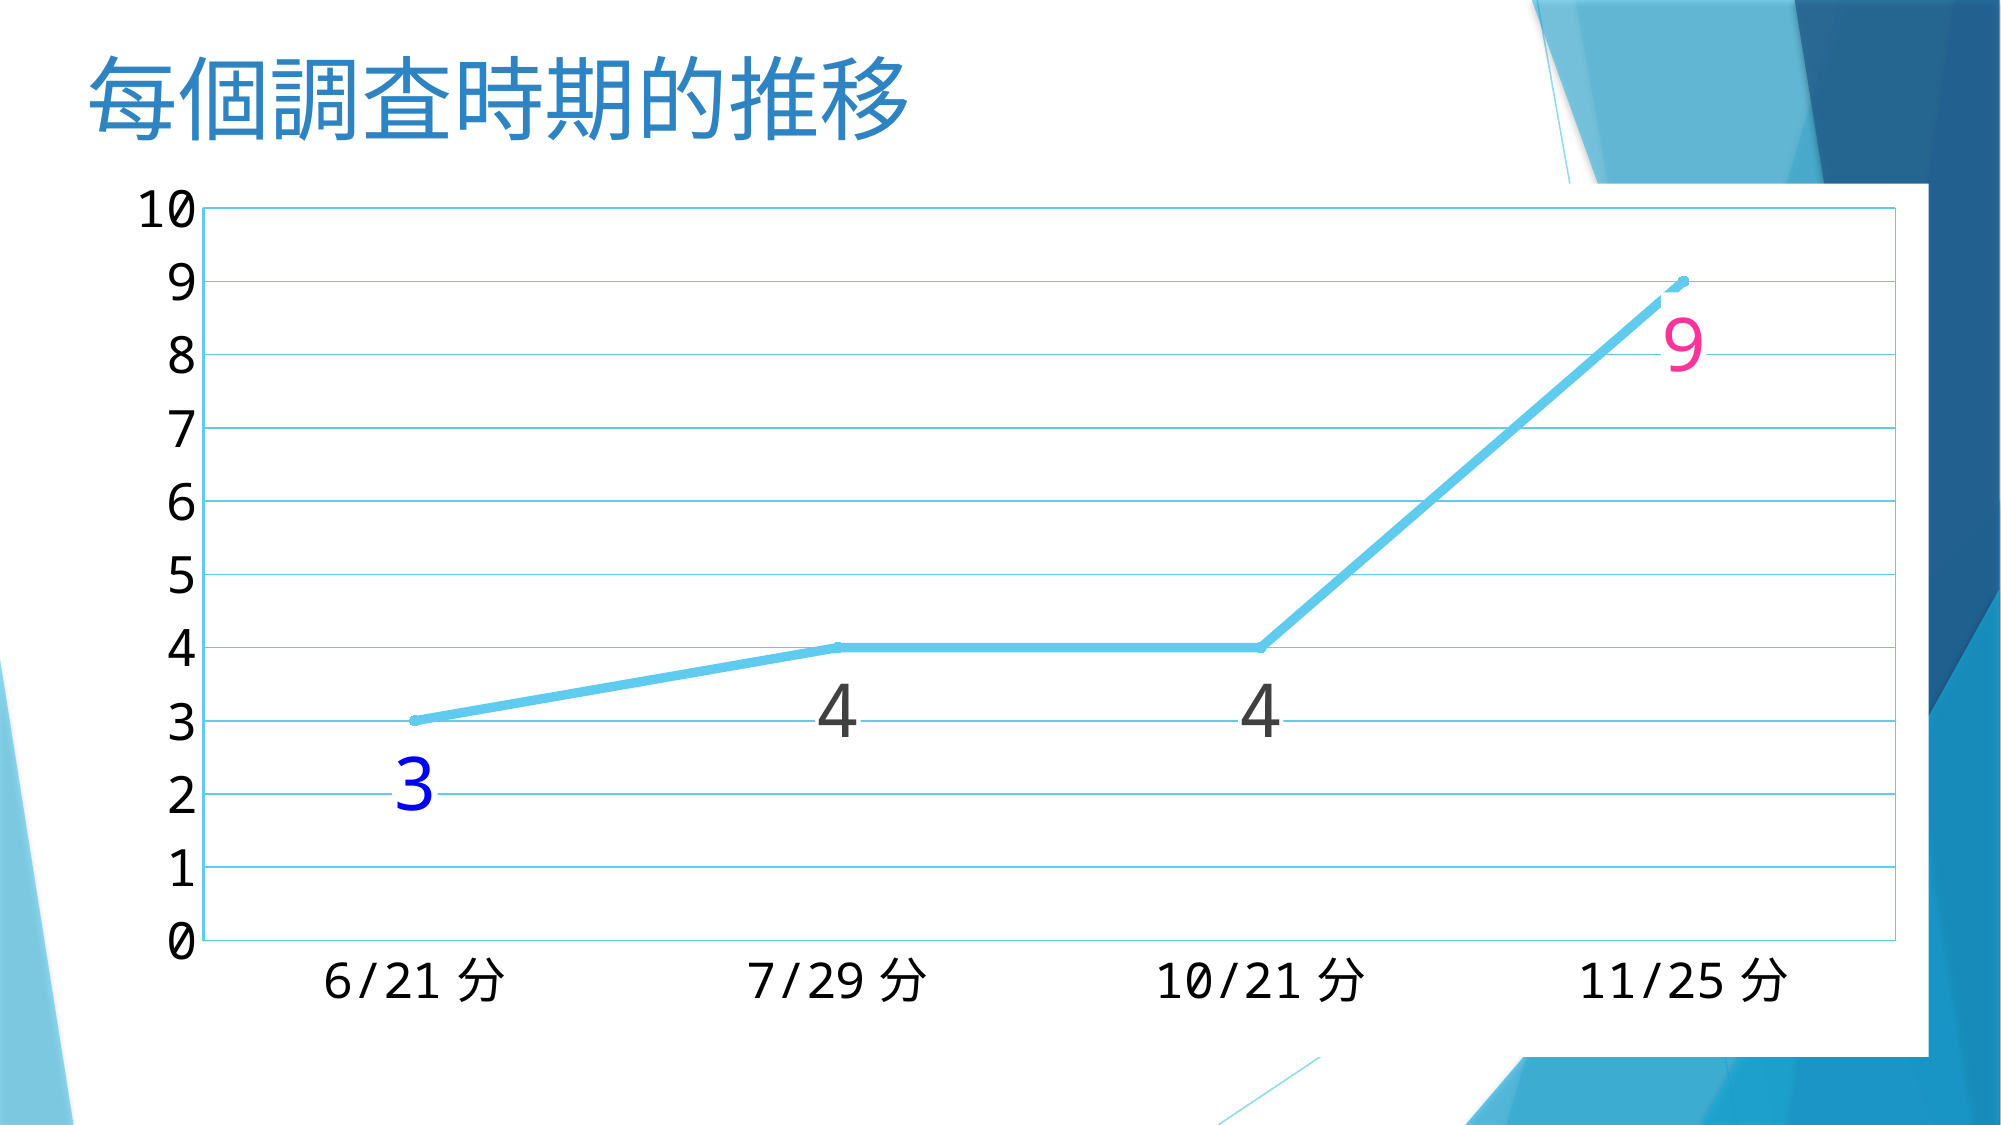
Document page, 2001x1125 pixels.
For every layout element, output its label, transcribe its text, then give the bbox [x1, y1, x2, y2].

title 每個調査時期的推移 [71, 34, 1000, 166]
chart [110, 172, 1929, 1058]
